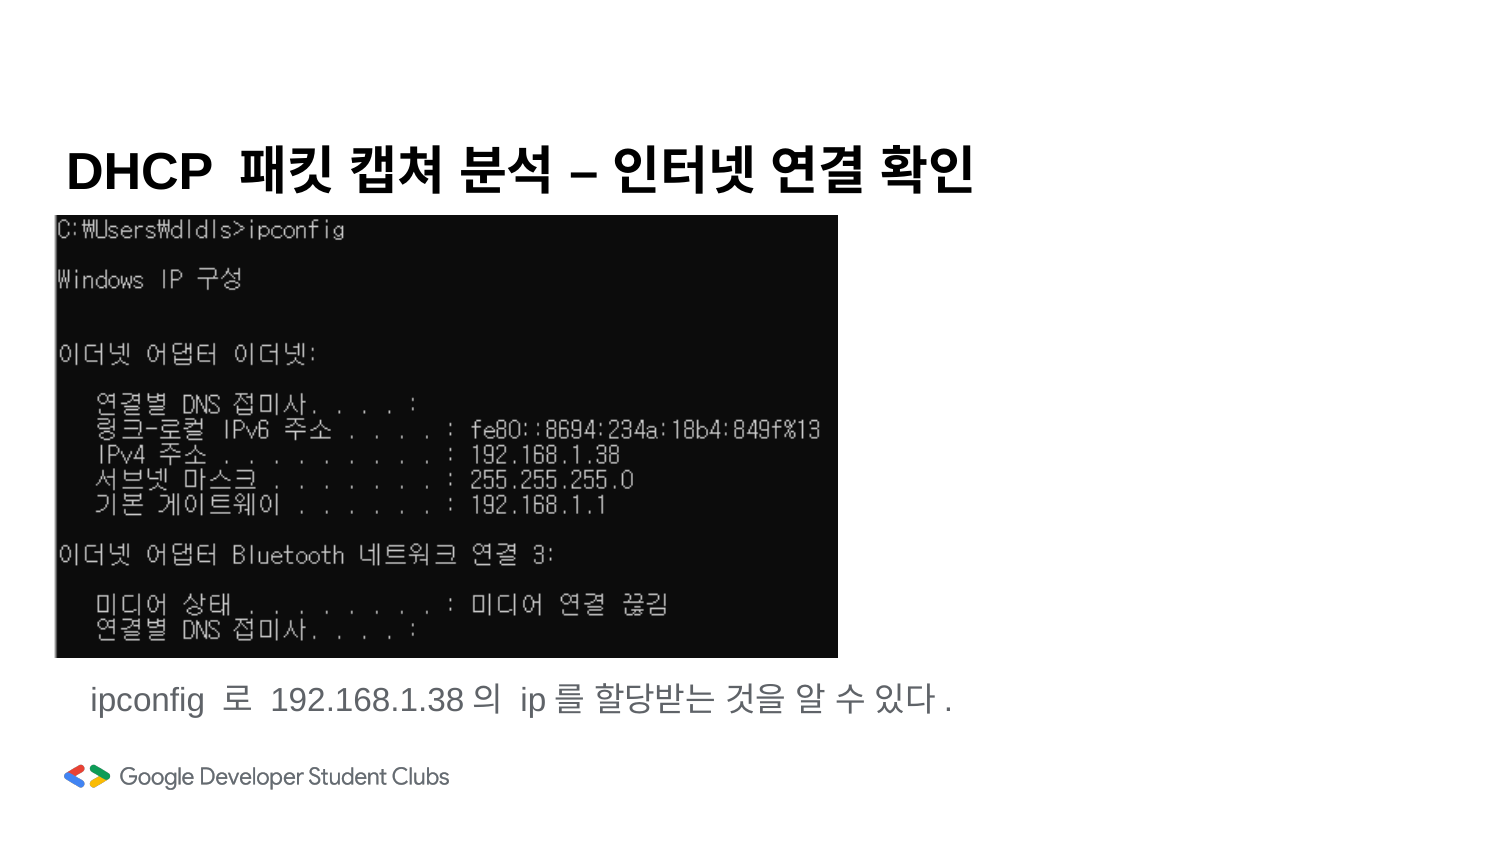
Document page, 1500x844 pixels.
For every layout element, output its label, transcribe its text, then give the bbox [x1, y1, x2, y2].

list ipconfig 로 192.168.1.38의 ip를 할당받는 것을 알 수 있다. [54, 657, 1421, 731]
picture [64, 762, 449, 790]
title DHCP 패킷 캡쳐 분석 – 인터넷 연결 확인 [51, 91, 1189, 216]
picture [54, 214, 838, 658]
